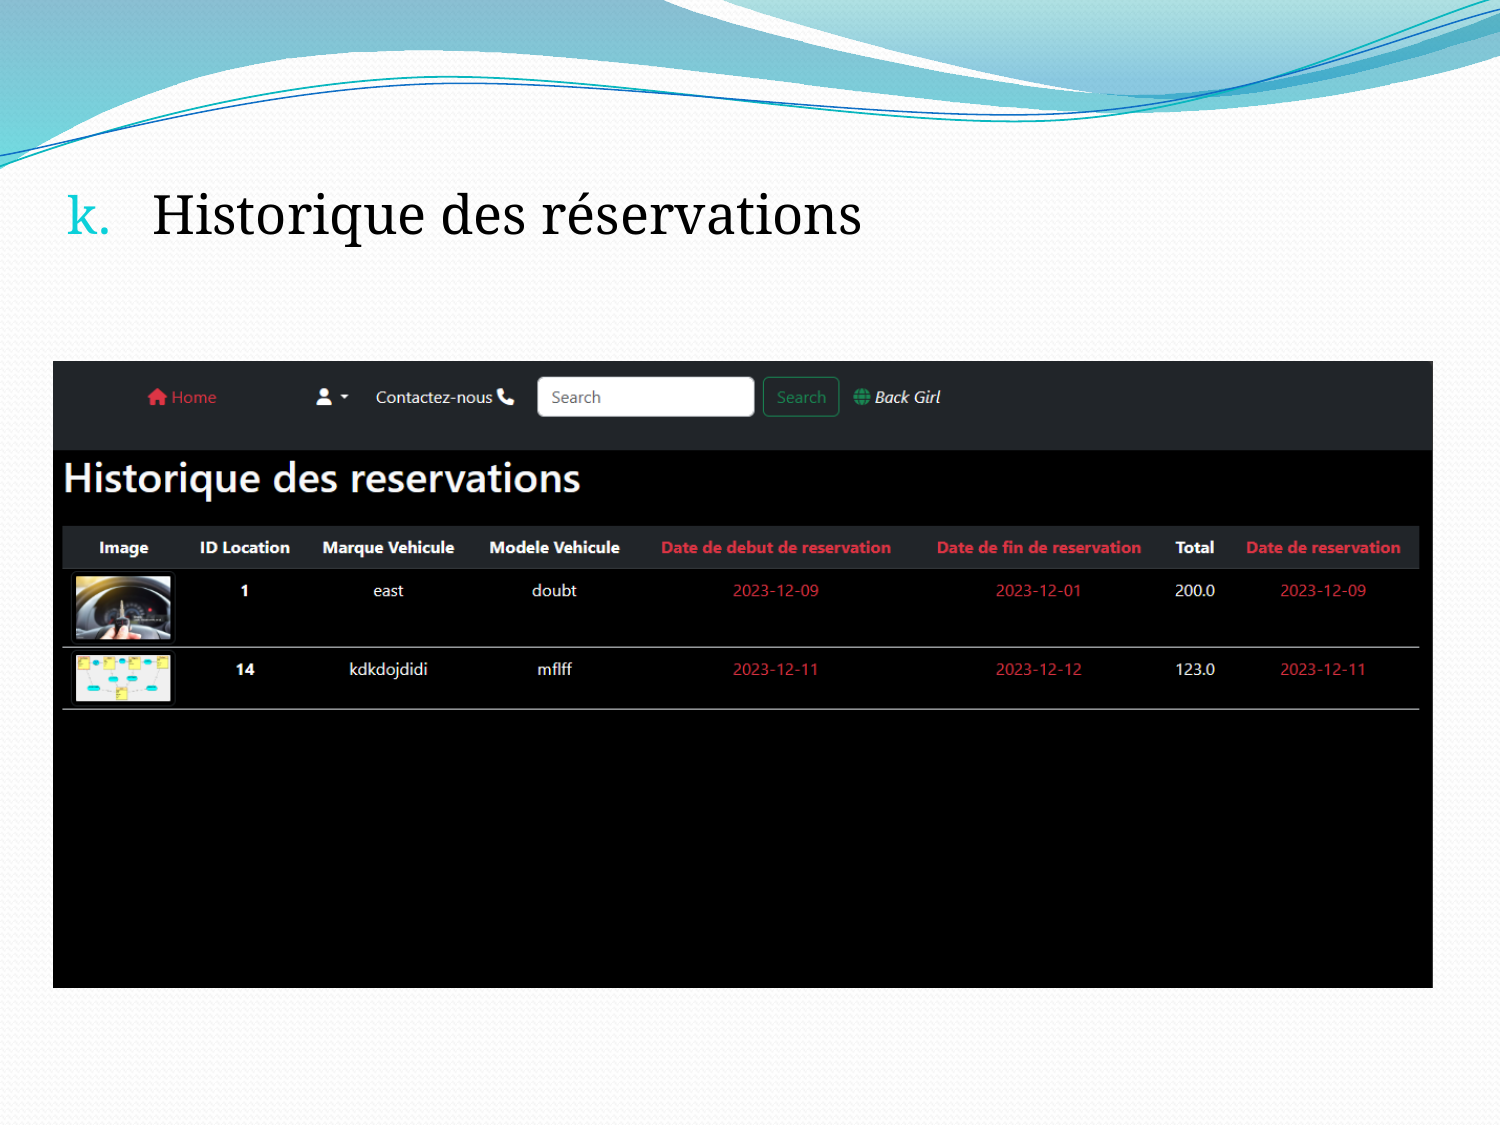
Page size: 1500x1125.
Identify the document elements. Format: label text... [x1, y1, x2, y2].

picture [52, 361, 1433, 988]
list Historique des réservations [53, 172, 1425, 361]
